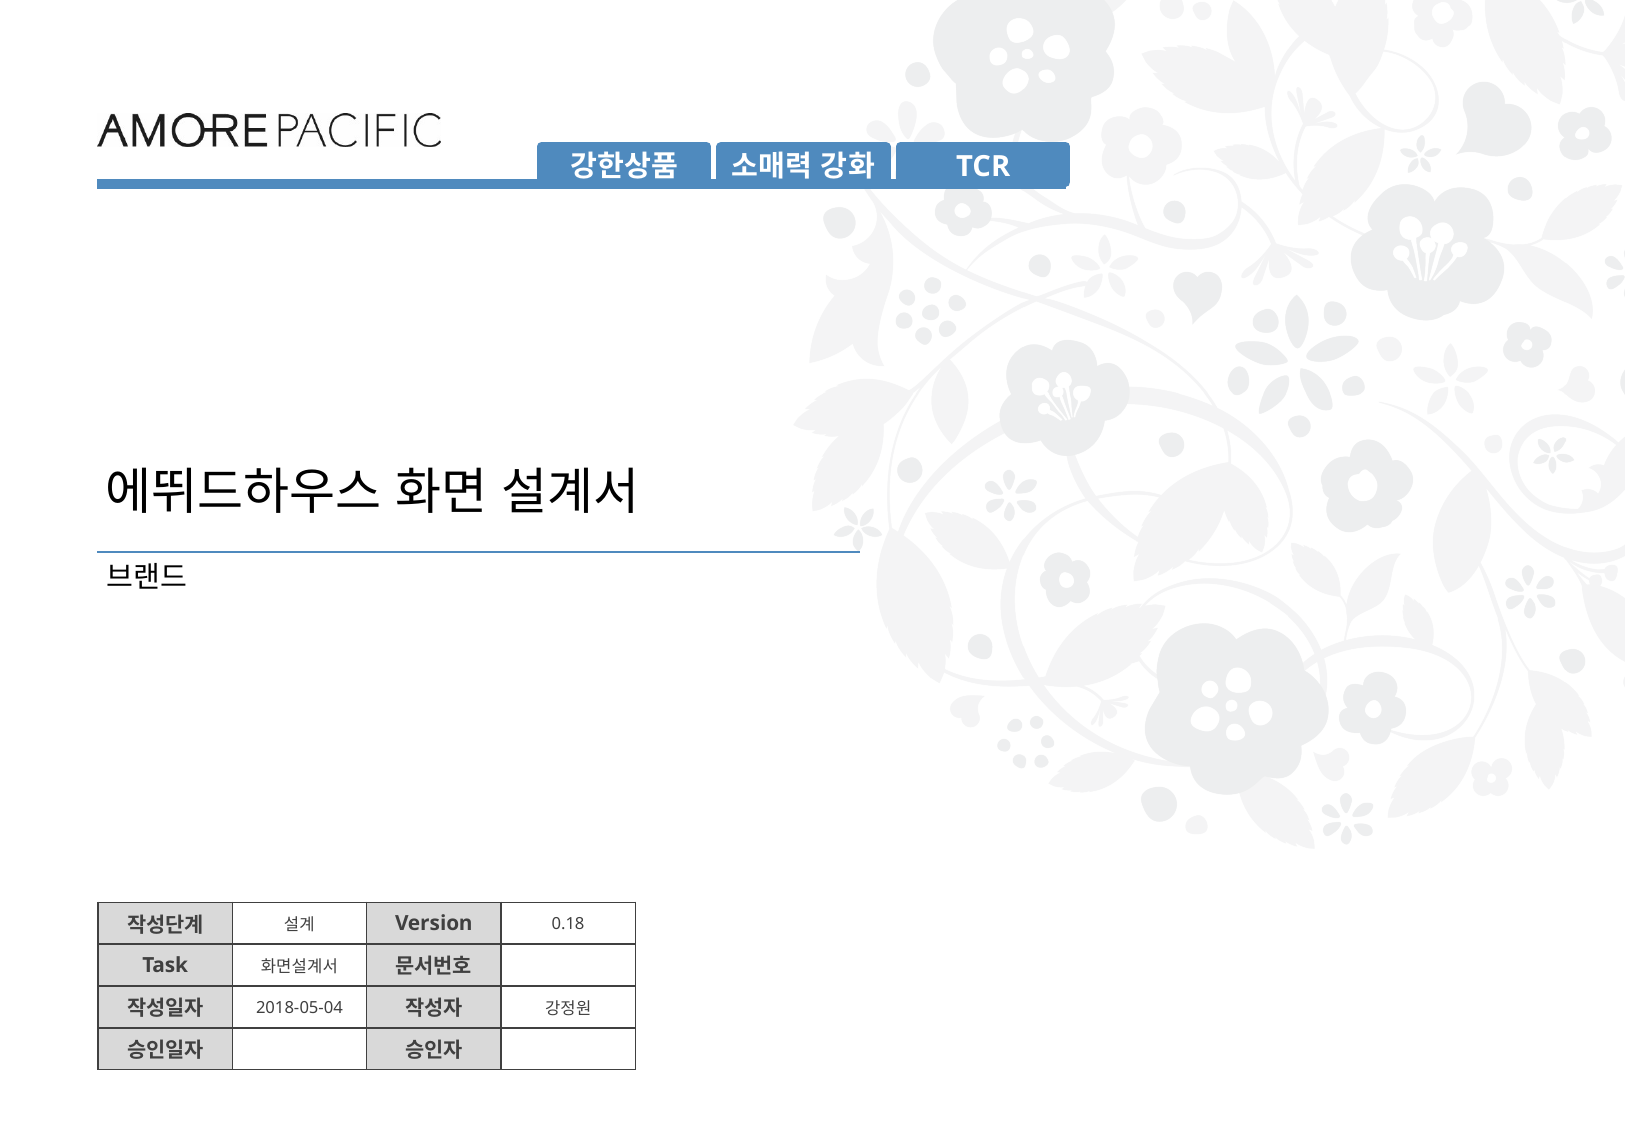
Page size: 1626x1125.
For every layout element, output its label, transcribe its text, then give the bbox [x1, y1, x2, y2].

picture [97, 113, 441, 147]
table_cell 승인일자 [99, 1029, 232, 1069]
table_cell 강정원 [502, 987, 635, 1027]
table_header Version [367, 903, 500, 943]
table_cell 2018-05-04 [233, 987, 366, 1027]
table_cell [502, 1029, 635, 1069]
table_header 작성단계 [99, 903, 232, 943]
table_cell 화면설계서 [233, 945, 366, 985]
table_cell 문서번호 [367, 945, 500, 985]
table_cell [502, 945, 635, 985]
picture [481, 0, 1625, 956]
title 에뛰드하우스 화면 설계서 [90, 452, 1022, 551]
table_cell 승인자 [367, 1029, 500, 1069]
table_cell [233, 1029, 366, 1069]
table_cell 작성일자 [99, 987, 232, 1027]
table_cell Task [99, 945, 232, 985]
table_cell 작성자 [367, 987, 500, 1027]
table_header 설계 [233, 903, 366, 943]
subtitle 브랜드 [91, 550, 1026, 657]
table_header 0.18 [502, 903, 635, 943]
